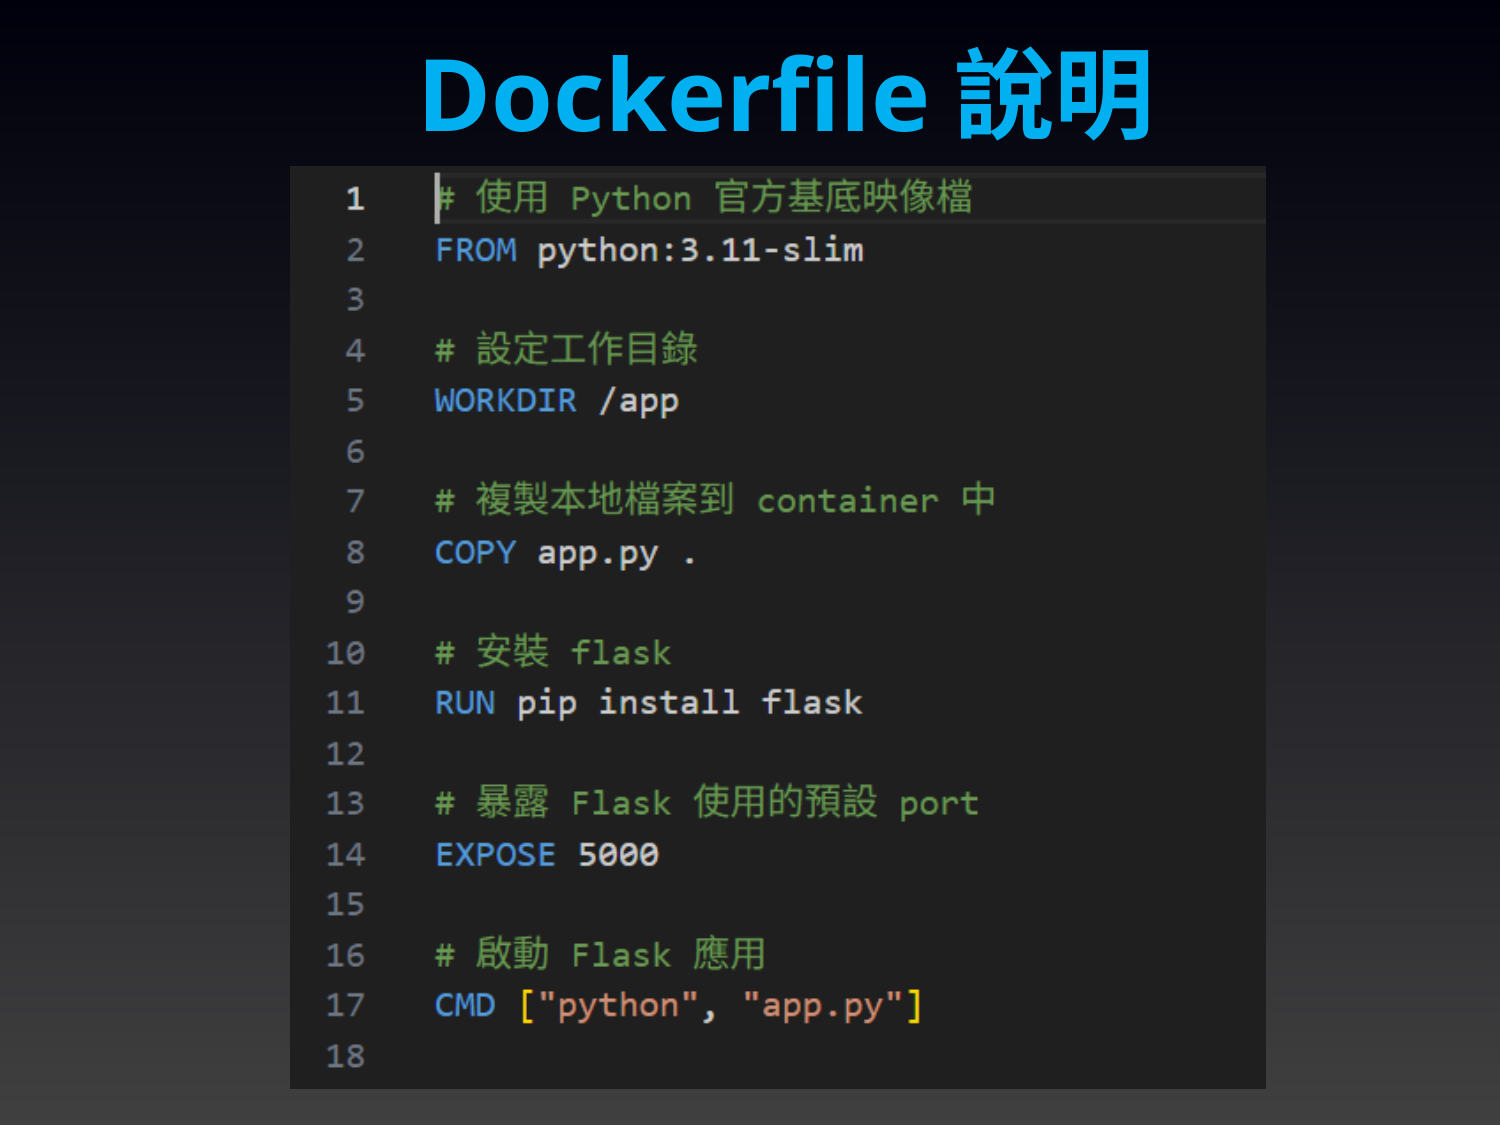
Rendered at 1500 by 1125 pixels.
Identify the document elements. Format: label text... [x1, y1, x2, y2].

picture [290, 166, 1266, 1089]
text_box Dockerfile說明 [403, 3, 1305, 167]
